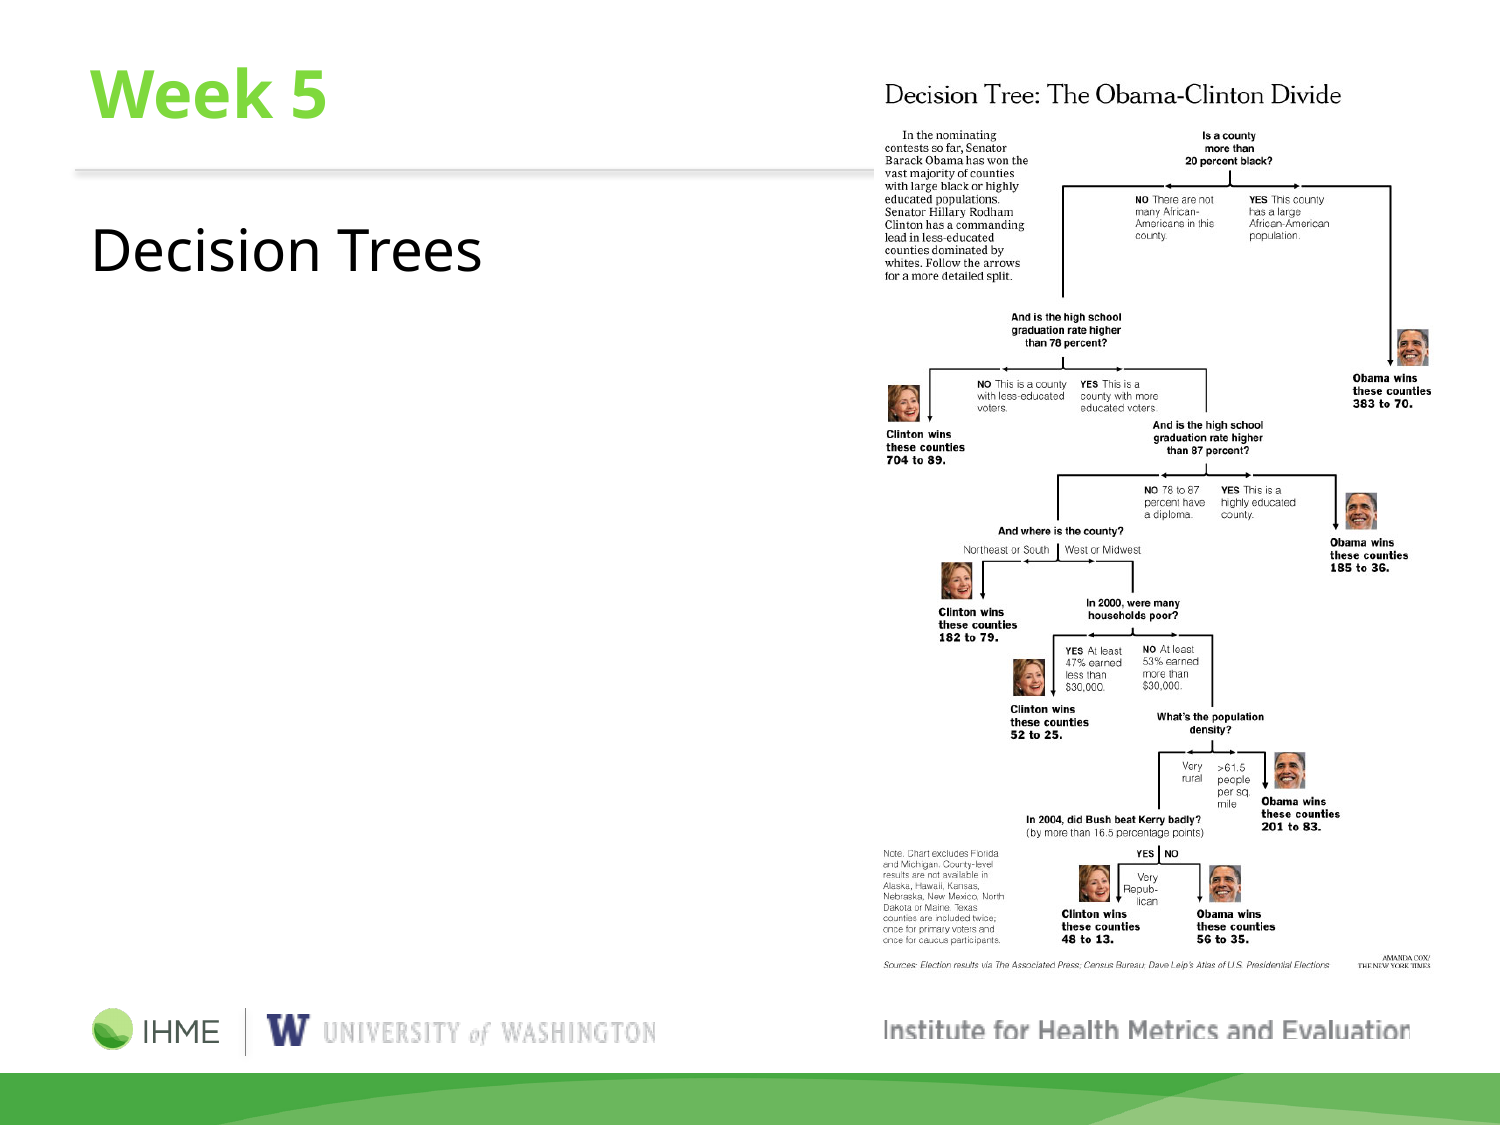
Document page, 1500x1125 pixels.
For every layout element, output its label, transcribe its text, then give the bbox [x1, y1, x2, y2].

picture [874, 73, 1442, 974]
picture [92, 1008, 219, 1050]
picture [0, 1073, 1500, 1125]
list Decision Trees [75, 205, 869, 944]
title Week 5 [75, 44, 1425, 138]
